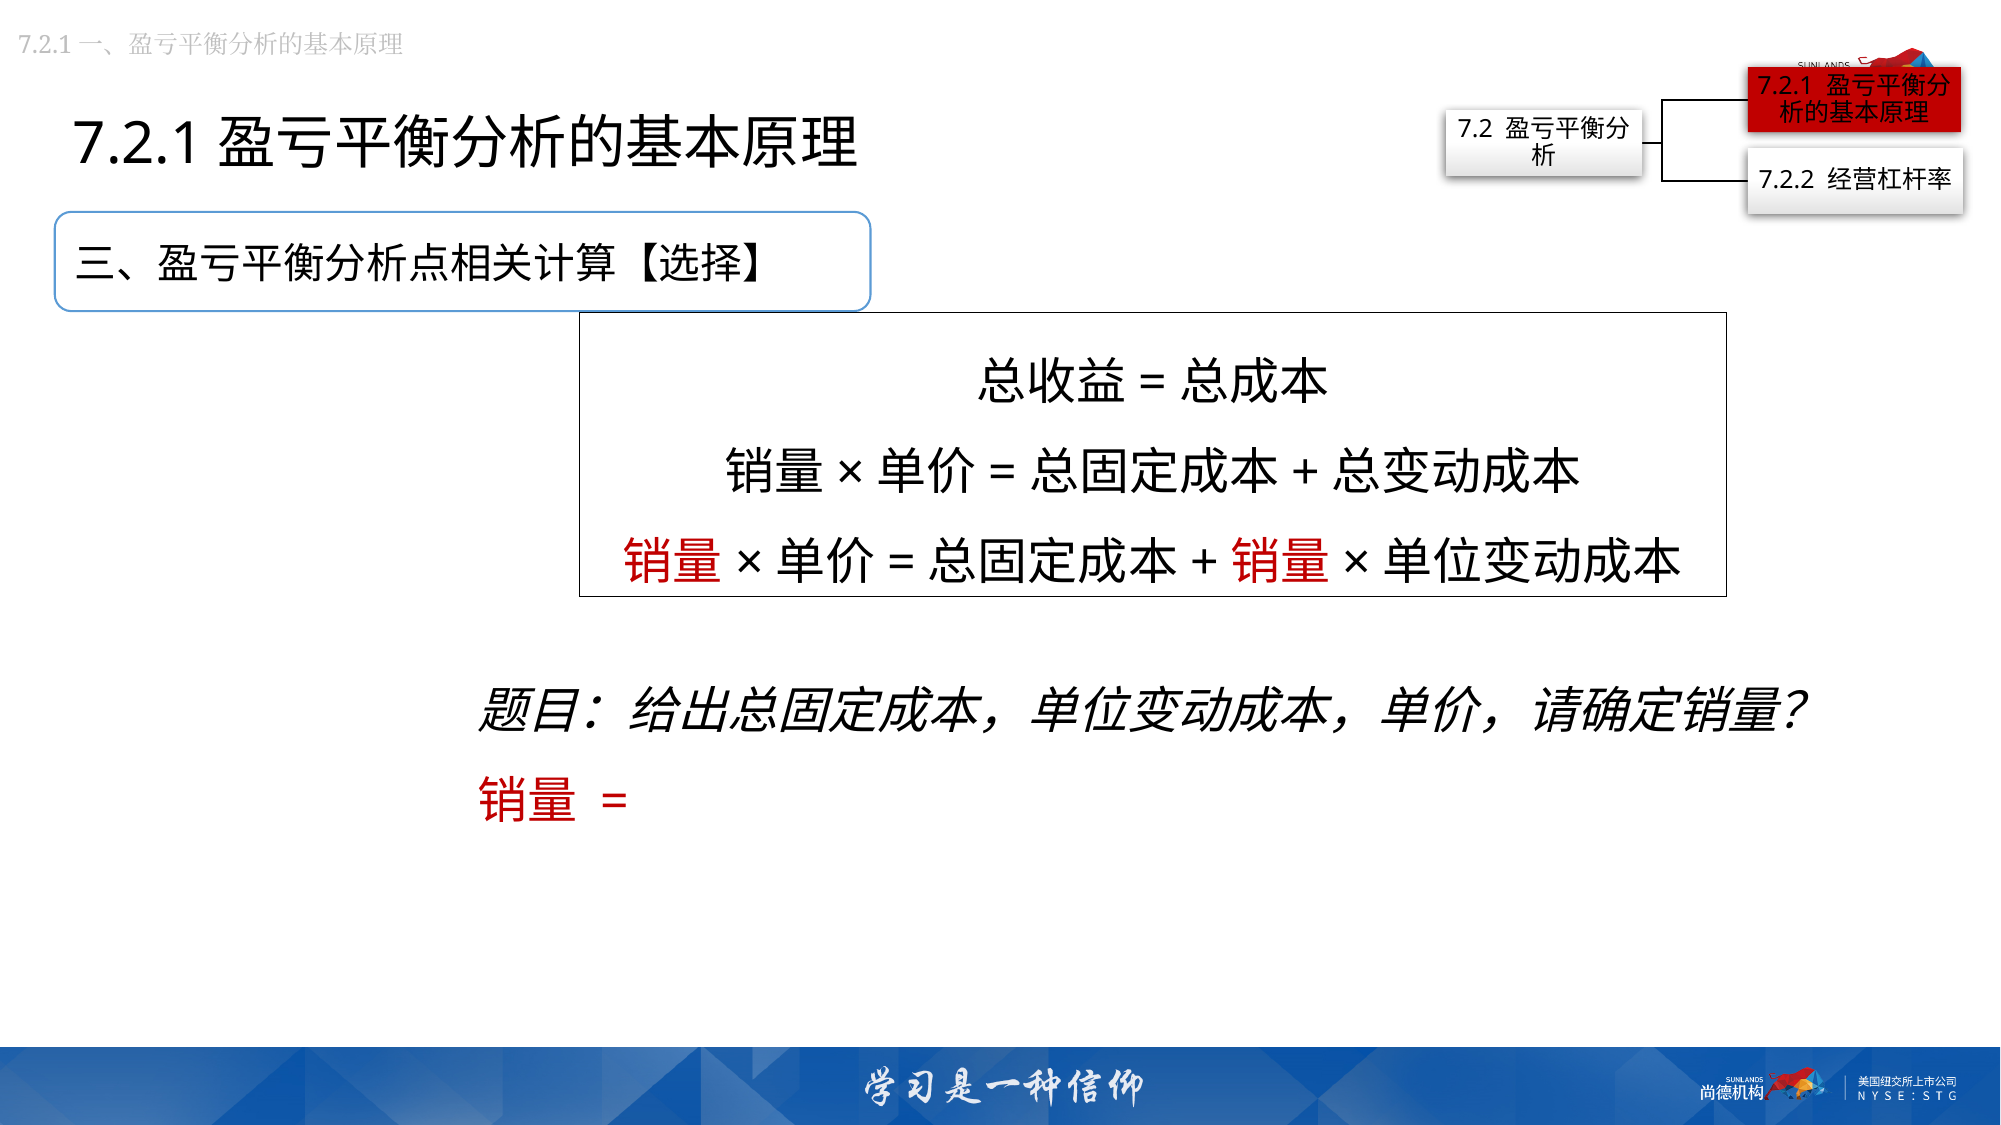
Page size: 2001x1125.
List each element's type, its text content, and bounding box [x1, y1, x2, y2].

text_box 7.2.1盈亏平衡分析的基本原理 [54, 95, 1323, 184]
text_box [1323, 0, 2000, 312]
text_box 三、盈亏平衡分析点相关计算【选择】 [53, 210, 872, 313]
text_box 7.2.1一、盈亏平衡分析的基本原理 [3, 21, 419, 67]
text_box 总收益=总成本 销量×单价=总固定成本+总变动成本 销量×单价=总固定成本+销量×单位变动成本 [579, 312, 1727, 597]
picture [0, 1047, 2001, 1125]
